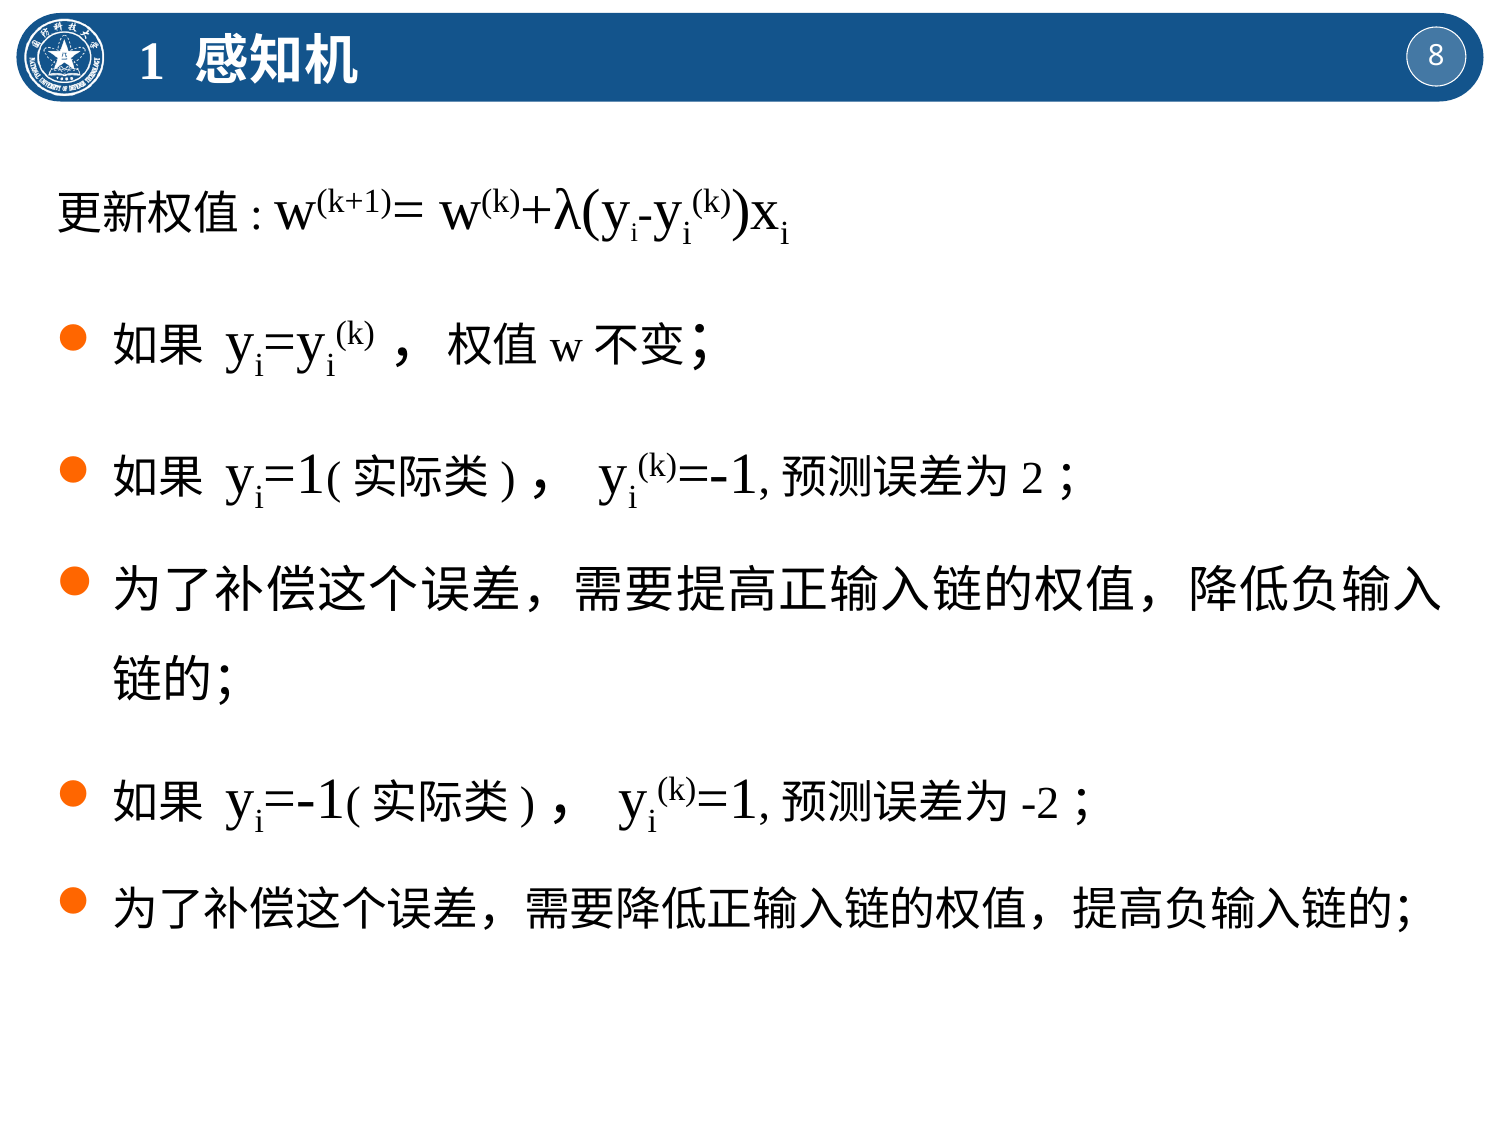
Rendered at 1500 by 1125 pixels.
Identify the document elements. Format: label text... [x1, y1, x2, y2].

picture [16, 9, 111, 104]
text_box 更新权值: w(k+1)= w(k)+λ(yi-yi(k))xi 如果 yi=yi(k)，权值w不变； 如果 yi=1(实际类)，yi(k)=-1,预测误差为2； 为了补偿这个误差，需要提高正输入链的权值，降低负输入链的； 如果 yi=-1(实际类)，yi(k)=1,预测误差为-2； 为了补偿这个误差，需要降低正输入链的权值，提高负输入链的； [41, 123, 1459, 943]
text_box 1 感知机 [124, 17, 479, 98]
